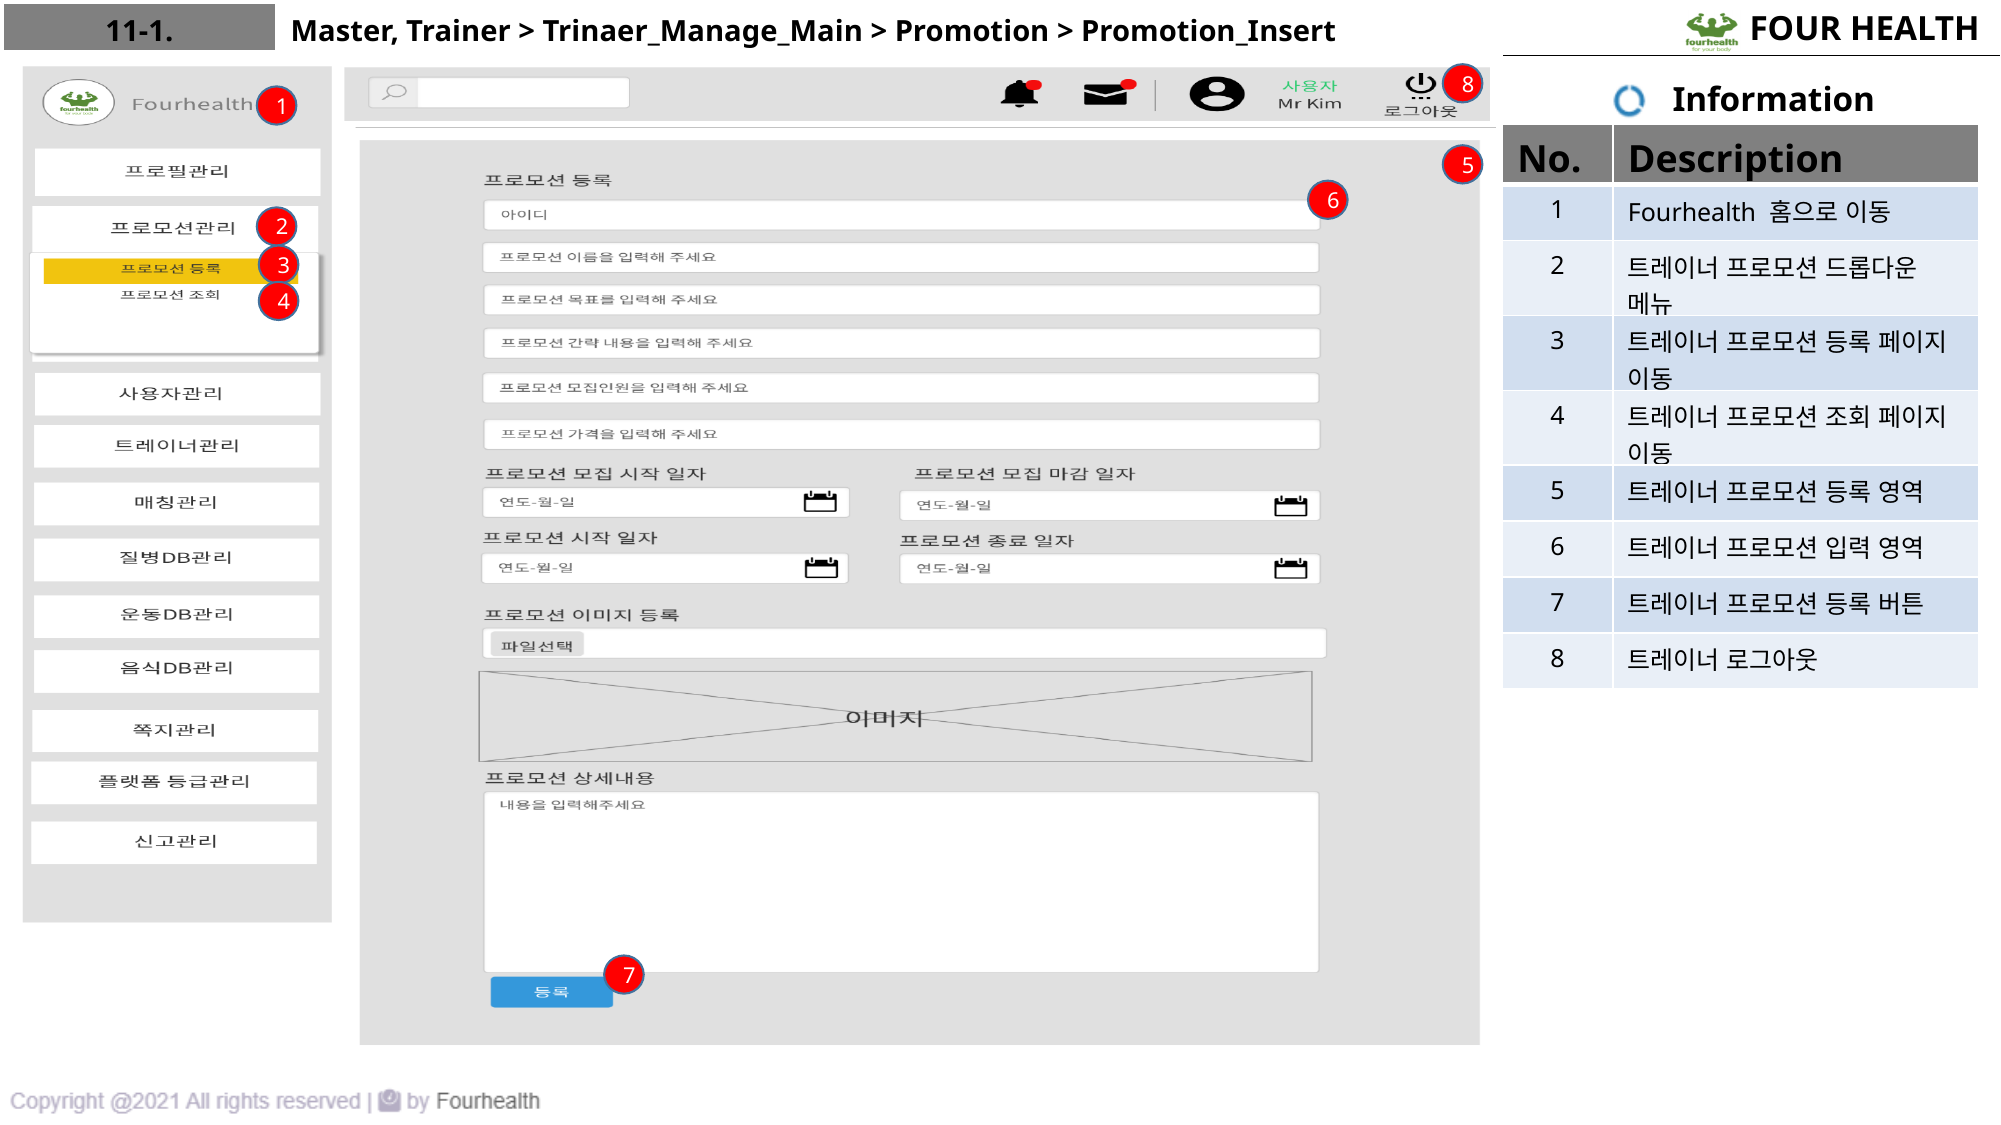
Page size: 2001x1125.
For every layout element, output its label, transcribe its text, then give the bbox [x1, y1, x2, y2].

text_box Information [1657, 71, 2000, 126]
table_cell 7 [1503, 578, 1612, 632]
text_box FOUR HEALTH [1734, 0, 2000, 55]
table_header No. [1503, 125, 1612, 182]
table_cell 6 [1503, 522, 1612, 576]
table_header Description [1614, 125, 1978, 182]
table_cell 트레이너 프로모션 등록 페이지 이동 [1614, 316, 1978, 390]
table_cell Fourhealth 홈으로 이동 [1614, 187, 1978, 240]
table_header Master, Trainer > Trinaer_Manage_Main > Promotion > Promotion_Insert [276, 4, 1501, 50]
table_cell 1 [1503, 187, 1612, 240]
table_header 11-1. [4, 4, 275, 50]
table_cell 트레이너 프로모션 등록 영역 [1614, 466, 1978, 520]
table_cell 트레이너 프로모션 조회 페이지 이동 [1614, 391, 1978, 464]
table_cell 8 [1503, 634, 1612, 688]
picture [1680, 10, 1741, 52]
table_cell 2 [1503, 241, 1612, 315]
table_cell 트레이너 로그아웃 [1614, 634, 1978, 688]
table_cell 3 [1503, 316, 1612, 390]
table_cell 트레이너 프로모션 드롭다운 메뉴 [1614, 241, 1978, 315]
table_cell 5 [1503, 466, 1612, 520]
table_cell 트레이너 프로모션 입력 영역 [1614, 522, 1978, 576]
picture [1606, 71, 1658, 123]
table_cell 4 [1503, 391, 1612, 464]
picture [2, 59, 1503, 1125]
table_cell 트레이너 프로모션 등록 버튼 [1614, 578, 1978, 632]
